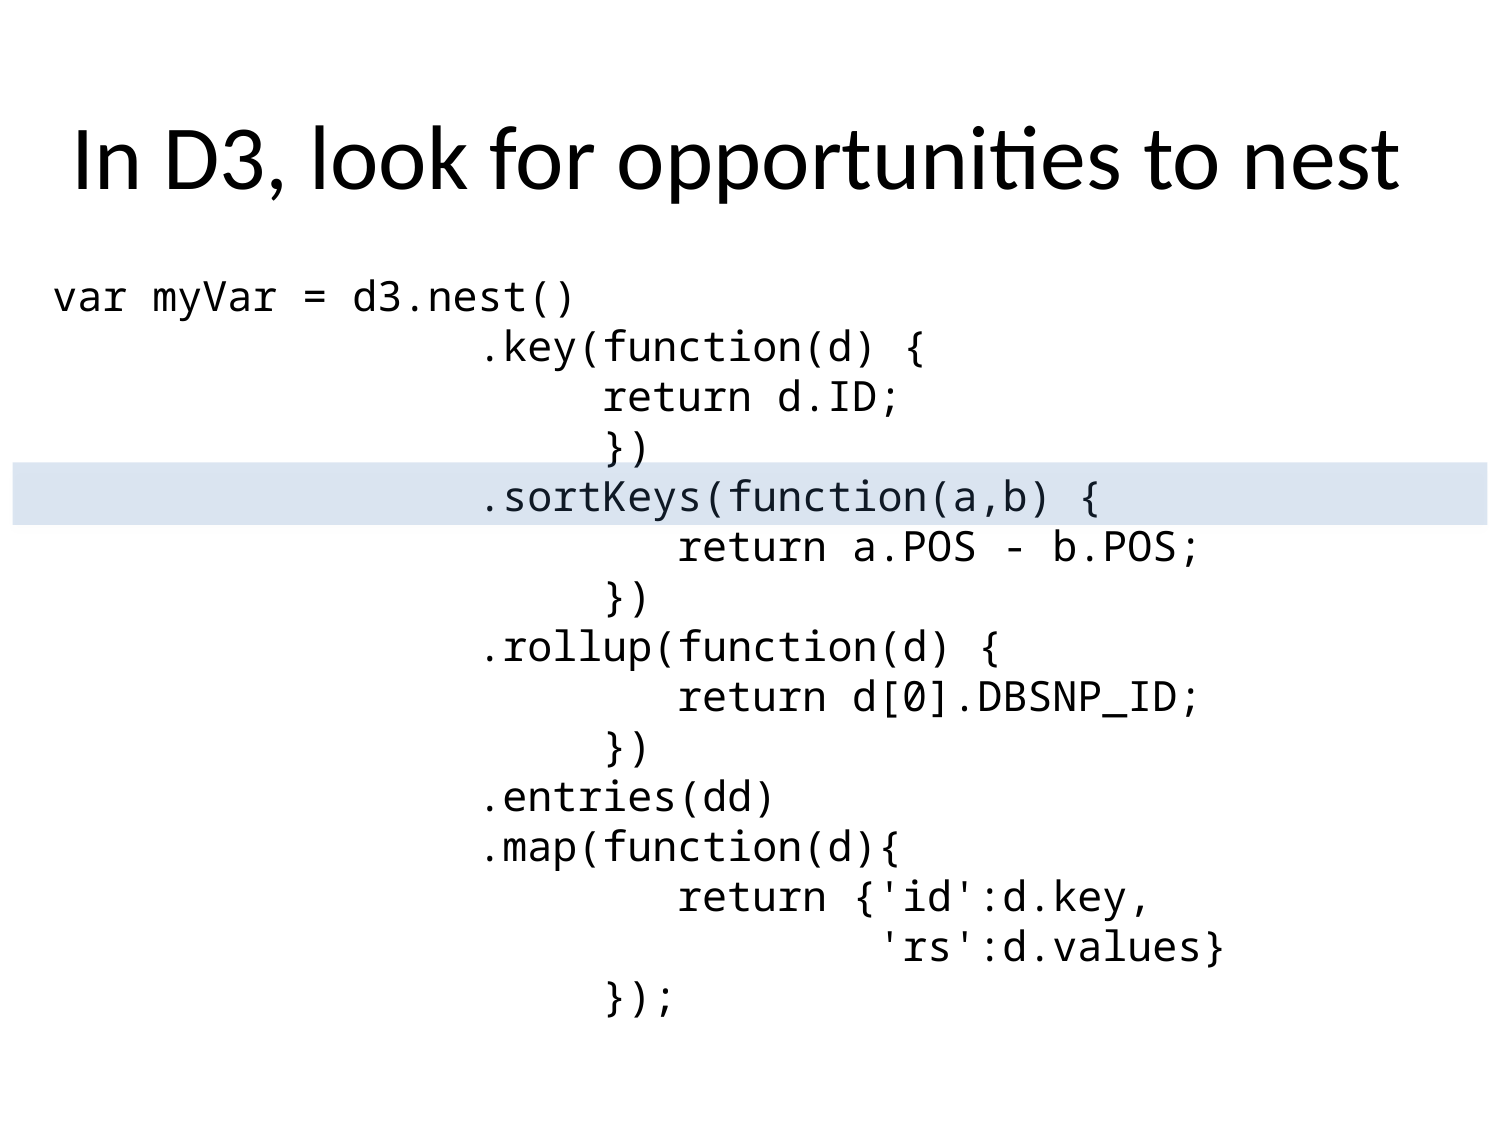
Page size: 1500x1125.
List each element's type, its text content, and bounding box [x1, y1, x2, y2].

title In D3, look for opportunities to nest [24, 37, 1450, 268]
text_box [10, 460, 1490, 527]
text_box var myVar = d3.nest() .key(function(d) { return d.ID; }) .sortKeys(function(a,b) { return a.POS - b.POS; }) .rollup(function(d) { return d[0].DBSNP_ID; }) .entries(dd) .map(function(d){ return {'id':d.key, 'rs':d.values} }); [37, 534, 1463, 1028]
text_box var myVar = d3.nest() .key(function(d) { return d.ID; }) .sortKeys(function(a,b) { return a.POS - b.POS; }) .rollup(function(d) { return d[0].DBSNP_ID; }) .entries(dd) .map(function(d){ return {'id':d.key, 'rs':d.values} }); [37, 262, 1463, 460]
